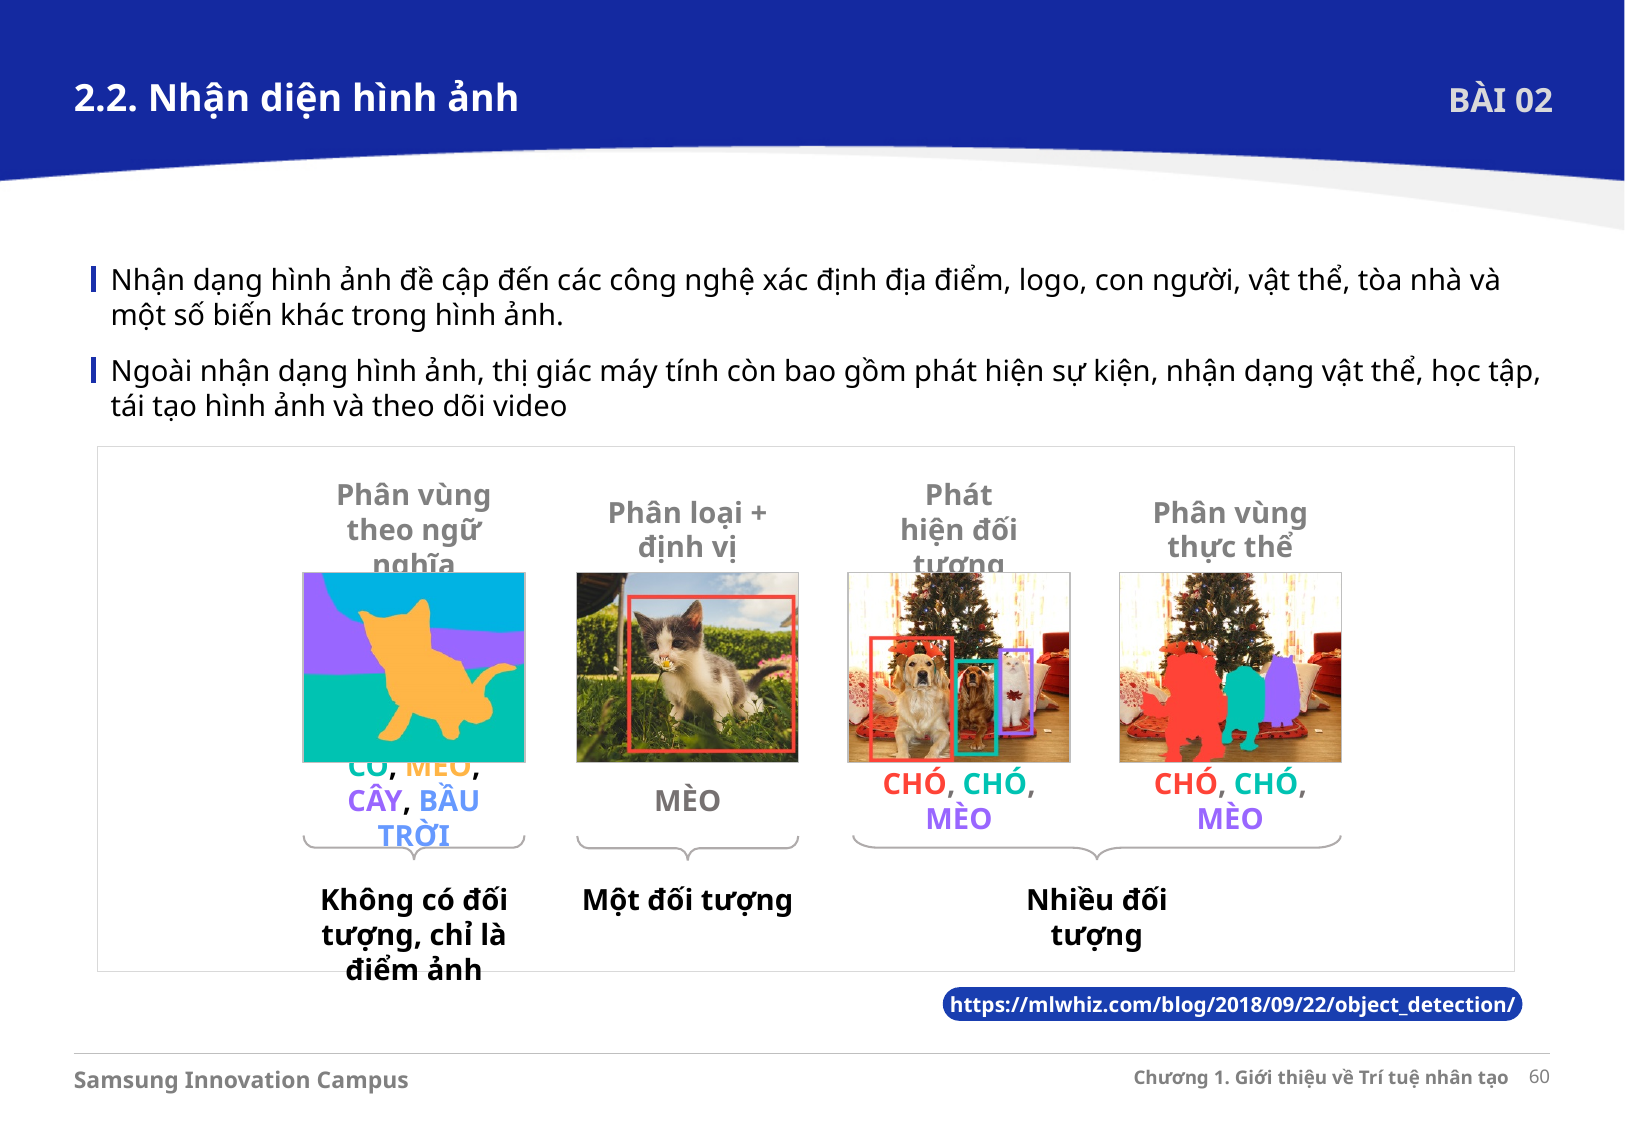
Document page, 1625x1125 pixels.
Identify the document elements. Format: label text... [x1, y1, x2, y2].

picture [0, 0, 1625, 1125]
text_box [73, 73, 1554, 120]
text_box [97, 446, 1515, 972]
text_box Nhận dạng hình ảnh đề cập đến các công nghệ xác định địa điểm, logo, con người, vật thể, tòa nhà và một số biến khác trong hình ảnh. Ngoài nhận dạng hình ảnh, thị giác máy tính còn bao gồm phát hiện sự kiện, nhận dạng vật thể, học tập, tái tạo hình ảnh và theo dõi video [91, 261, 1552, 423]
text_box https://mlwhiz.com/blog/2018/09/22/object_detection/ [941, 986, 1524, 1022]
